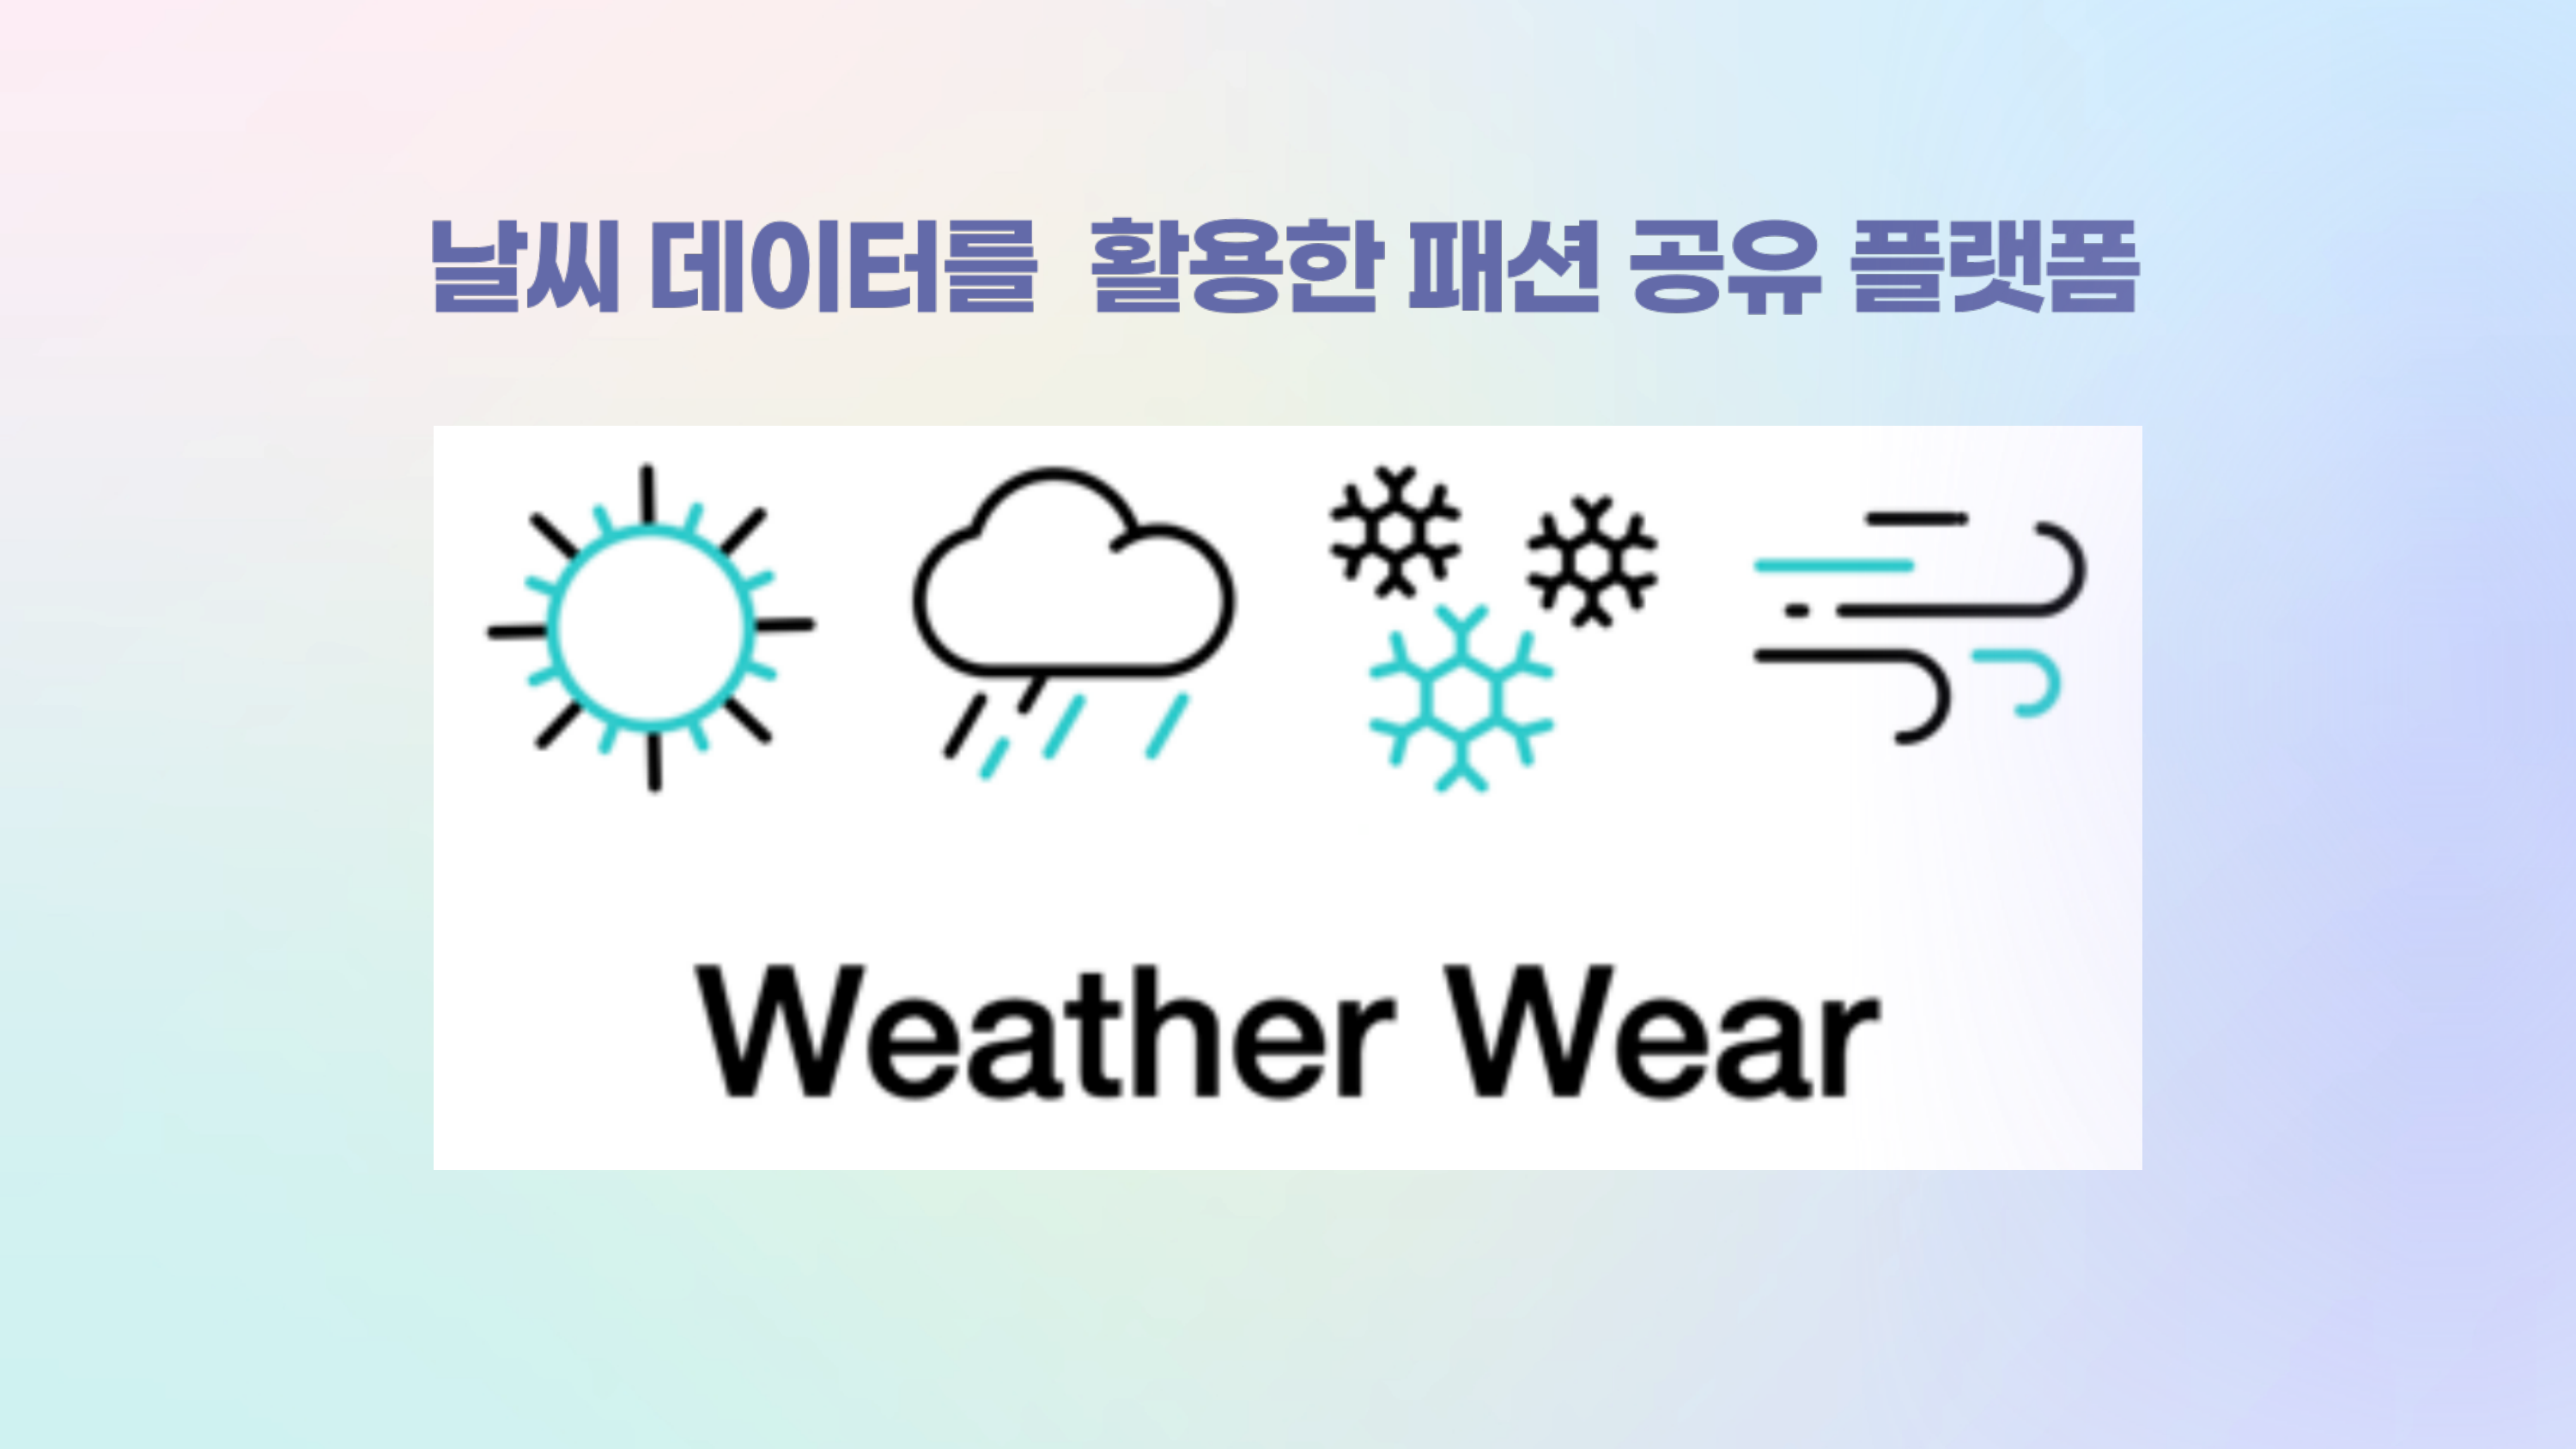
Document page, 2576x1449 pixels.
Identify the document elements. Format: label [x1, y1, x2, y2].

text_box [434, 425, 1842, 1171]
text_box [0, 0, 1842, 1449]
picture [410, 186, 1846, 363]
text_box [1846, 0, 2576, 1449]
